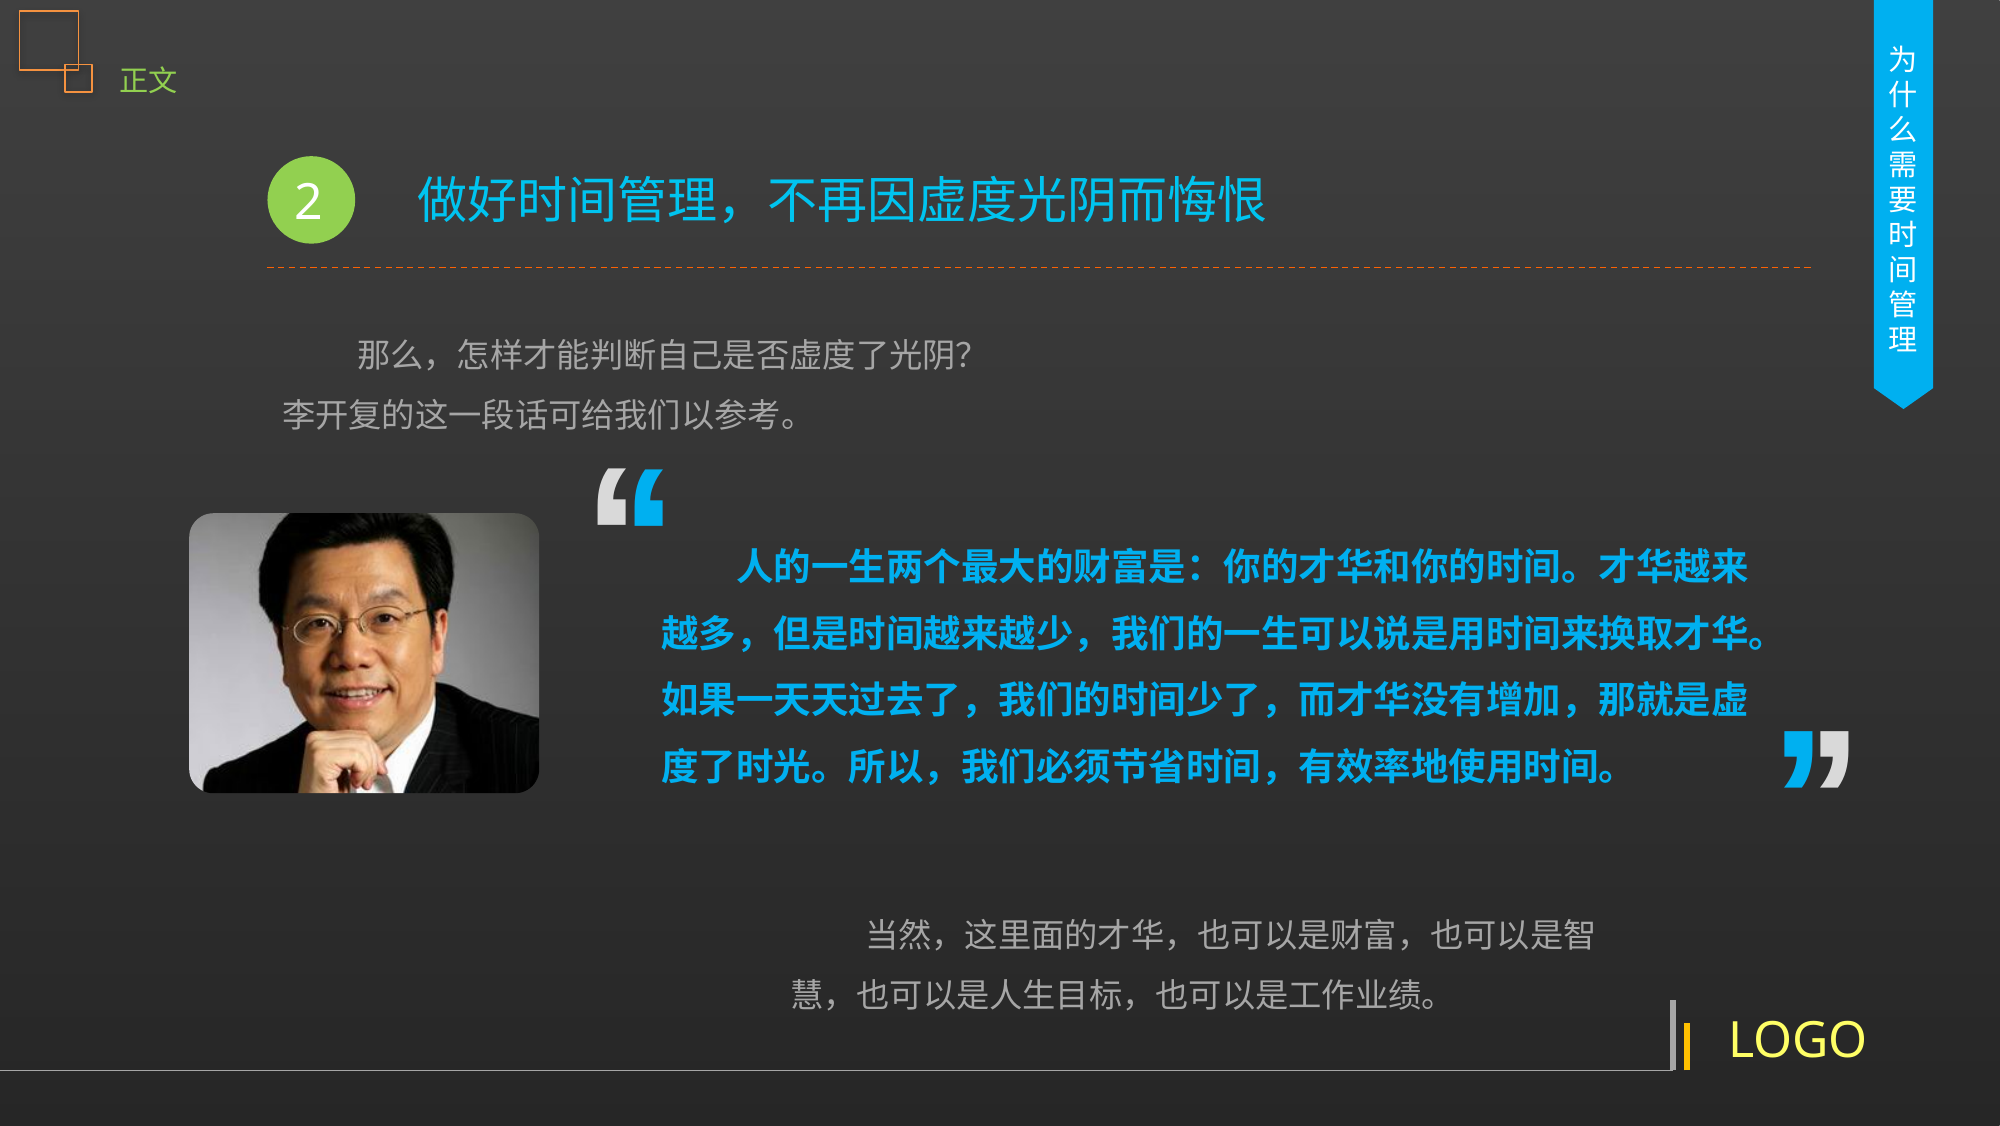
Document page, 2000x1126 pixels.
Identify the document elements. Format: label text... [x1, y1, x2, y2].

text_box 正文 [119, 54, 504, 105]
picture [188, 512, 540, 794]
text_box 为什么需要时间管理 [1871, 0, 1936, 411]
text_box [267, 155, 1816, 244]
text_box 当然，这里面的才华，也可以是财富，也可以是智慧，也可以是人生目标，也可以是工作业绩。 [775, 886, 1638, 1022]
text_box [568, 398, 1878, 859]
text_box 那么，怎样才能判断自己是否虚度了光阴？李开复的这一段话可给我们以参考。 [267, 306, 977, 442]
